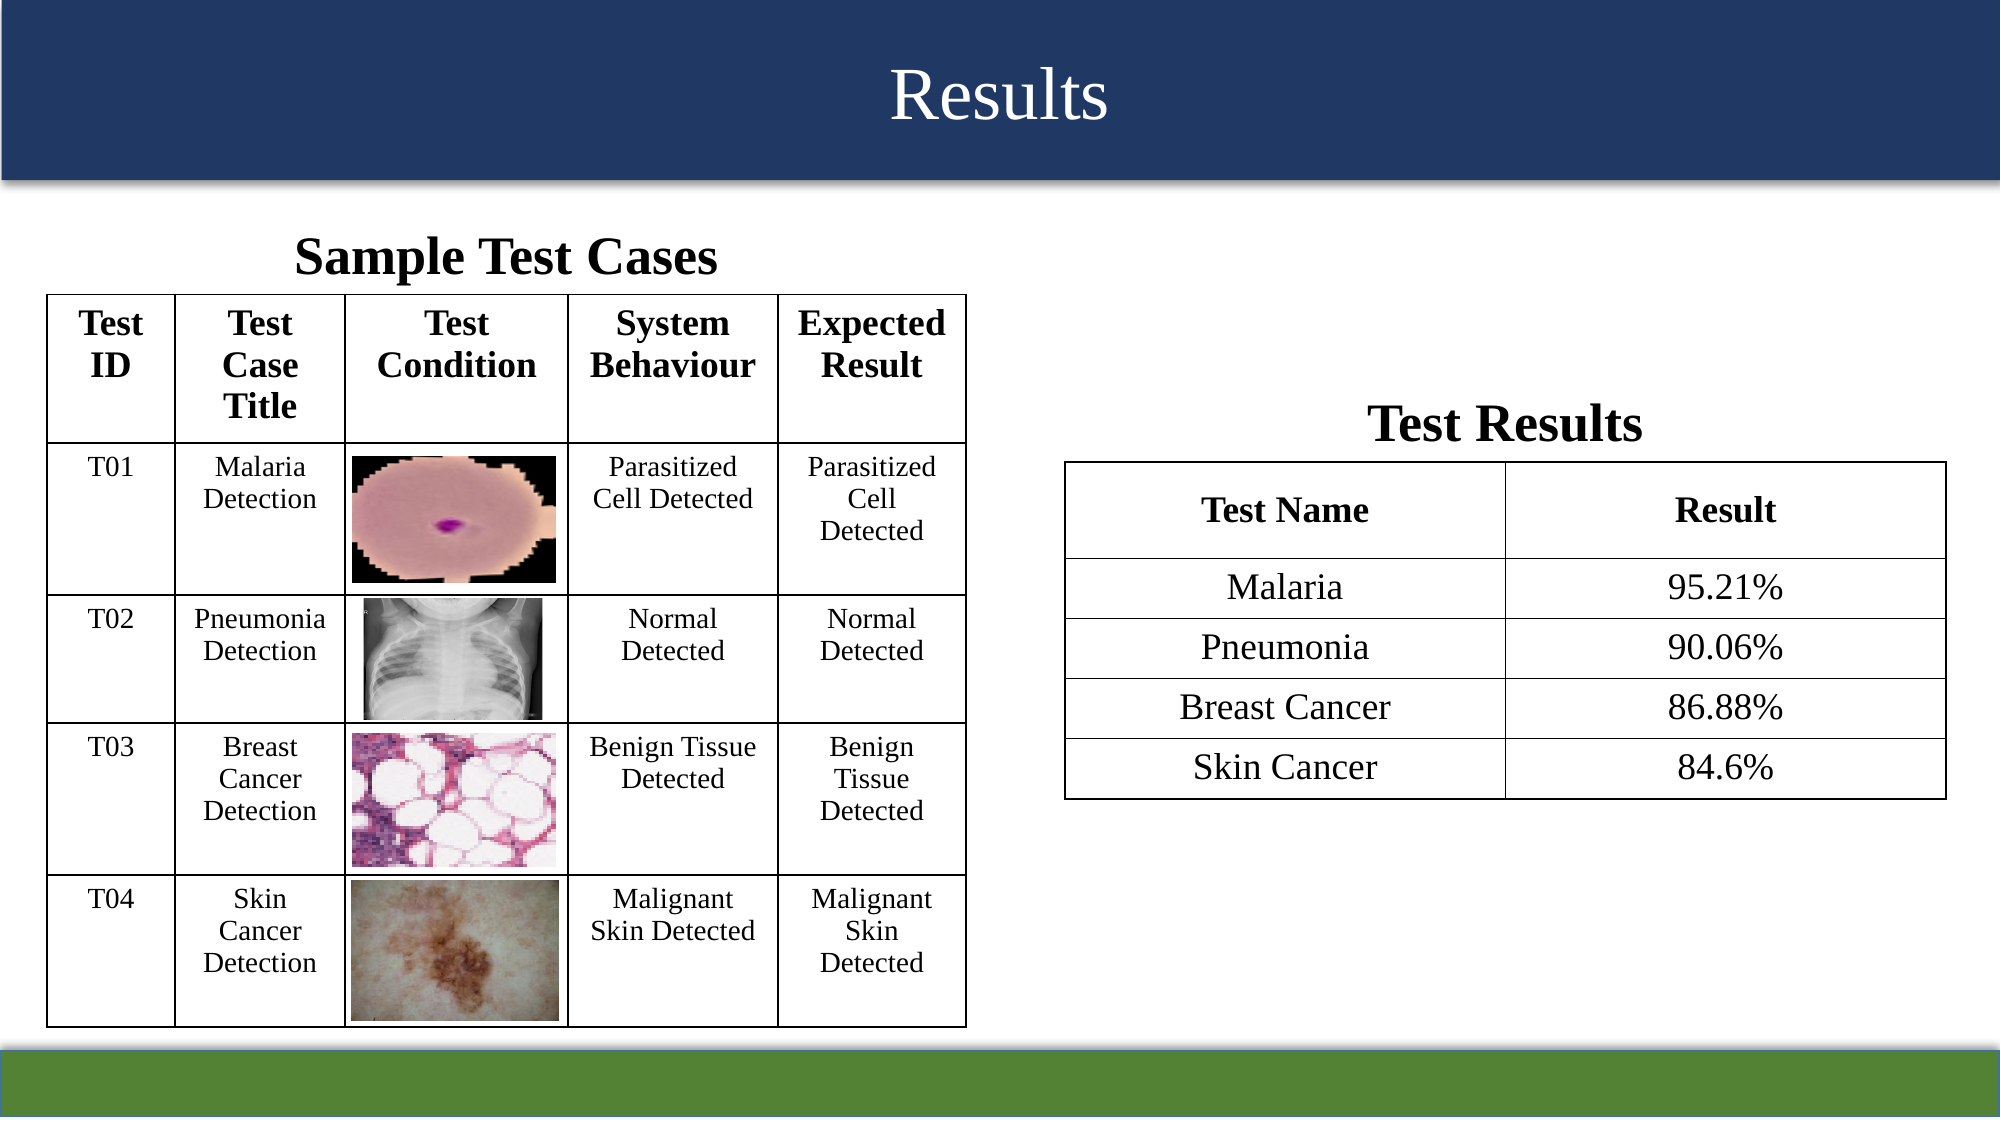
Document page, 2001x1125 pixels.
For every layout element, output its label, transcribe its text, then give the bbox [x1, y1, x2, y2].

table_cell Skin Cancer [1066, 739, 1505, 798]
picture [350, 880, 559, 1021]
table_header System Behaviour [569, 295, 777, 442]
table_cell [346, 444, 567, 594]
table_cell Parasitized Cell Detected [569, 444, 777, 594]
table_cell T02 [48, 596, 174, 722]
table_cell Malignant Skin Detected [779, 876, 965, 1026]
table_header Test Name [1066, 463, 1505, 558]
text_box [1, 0, 2000, 181]
table_cell Benign Tissue Detected [779, 724, 965, 874]
table_header Expected Result [779, 295, 965, 442]
picture [363, 598, 543, 720]
table_cell Breast Cancer [1066, 679, 1505, 738]
table_header Result [1506, 463, 1945, 558]
table_cell 90.06% [1506, 619, 1945, 678]
table_cell Malaria [1066, 559, 1505, 618]
table_cell Normal Detected [779, 596, 965, 722]
table_cell Pneumonia [1066, 619, 1505, 678]
table_cell T04 [48, 876, 174, 1026]
table_cell 95.21% [1506, 559, 1945, 618]
table_cell Benign Tissue Detected [569, 724, 777, 874]
table_cell [346, 596, 567, 722]
text_box Results [781, 37, 1219, 142]
table_cell Breast Cancer Detection [176, 724, 344, 874]
slide_number [137, 1042, 588, 1103]
table_cell Normal Detected [569, 596, 777, 722]
table_header Test ID [48, 295, 174, 442]
table_cell [346, 724, 567, 874]
slide_number [1412, 1042, 1863, 1103]
table_header Test Condition [346, 295, 567, 442]
table_cell T01 [48, 444, 174, 594]
table_cell Malaria Detection [176, 444, 344, 594]
table_header Test Case Title [176, 295, 344, 442]
table_cell 84.6% [1506, 739, 1945, 798]
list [351, 456, 556, 583]
table_cell [346, 876, 567, 1026]
text_box Test Results [1228, 379, 1783, 460]
table_cell Pneumonia Detection [176, 596, 344, 722]
text_box Sample Test Cases [229, 212, 784, 293]
text_box [0, 1050, 2000, 1117]
table_cell T03 [48, 724, 174, 874]
table_cell Malignant Skin Detected [569, 876, 777, 1026]
table_cell Skin Cancer Detection [176, 876, 344, 1026]
picture [351, 733, 556, 867]
table_cell 86.88% [1506, 679, 1945, 738]
table_cell Parasitized Cell Detected [779, 444, 965, 594]
